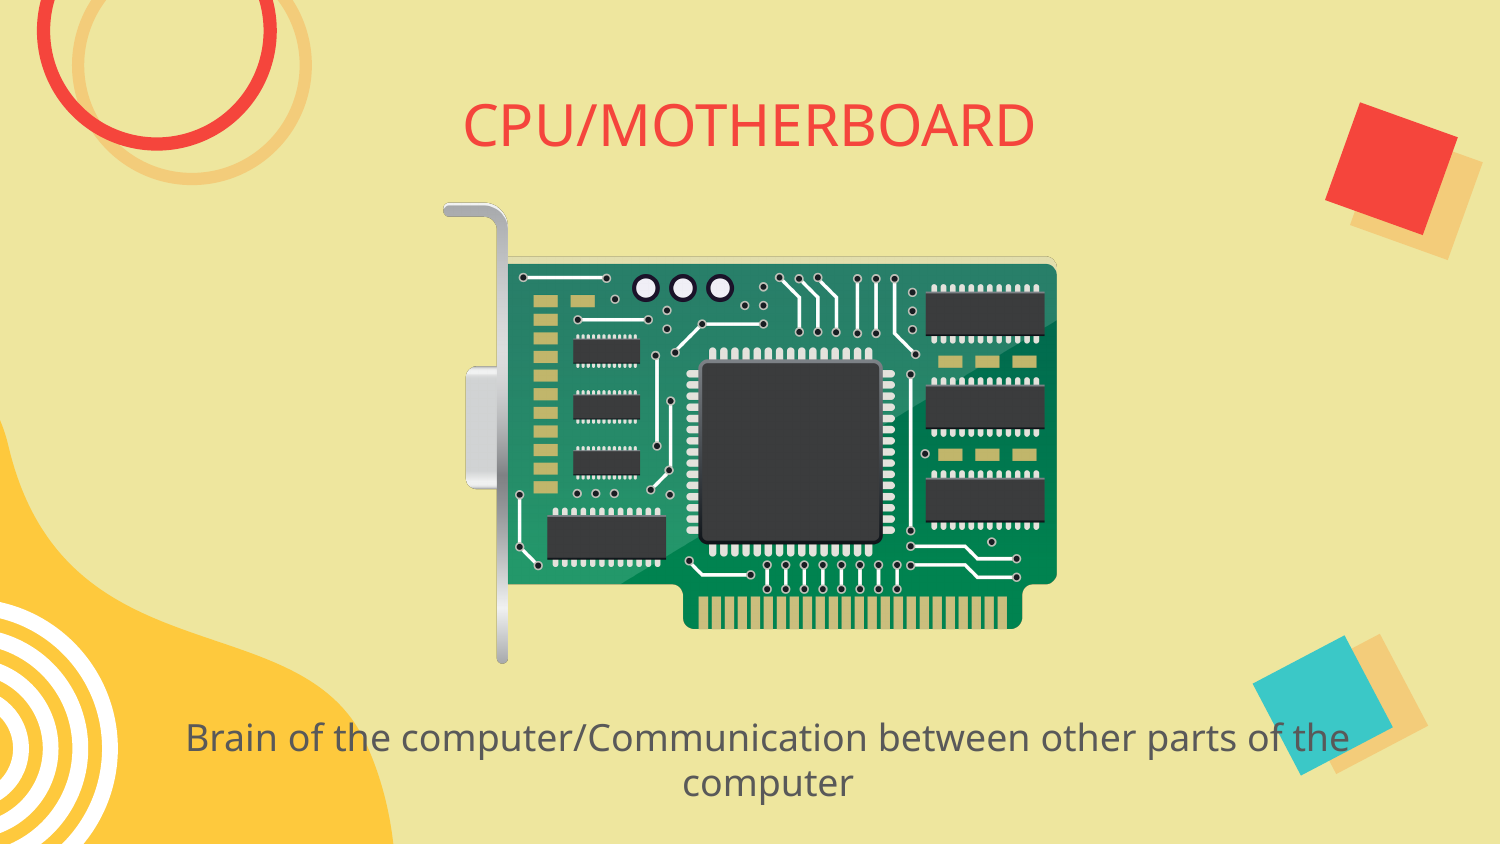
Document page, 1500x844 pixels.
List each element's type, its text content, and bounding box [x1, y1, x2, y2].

picture [427, 191, 1072, 675]
list Brain of the computer/Communication between other parts of the computer [135, 699, 1402, 752]
title CPU/MOTHERBOARD [116, 72, 1383, 167]
